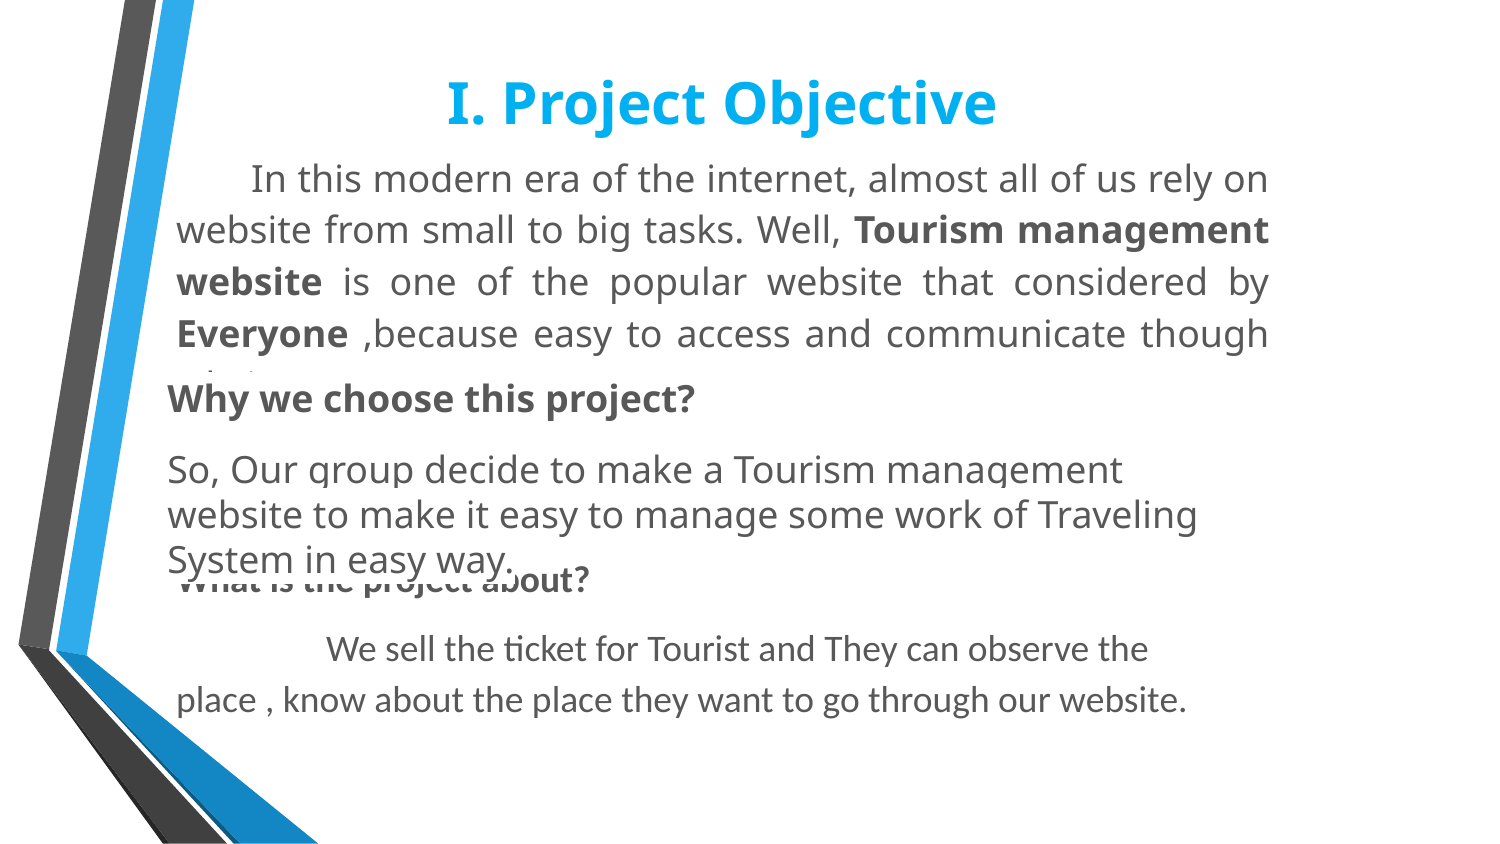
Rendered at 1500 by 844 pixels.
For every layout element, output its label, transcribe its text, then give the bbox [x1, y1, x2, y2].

text_box What is the project about? We sell the ticket for Tourist and They can observe the place , know about the place they want to go through our website. [160, 543, 1268, 822]
text_box Why we choose this project? So, Our group decide to make a Tourism management website to make it easy to manage some work of Traveling System in easy way. [152, 319, 1277, 543]
title I. Project Objective [350, 51, 1096, 133]
list In this modern era of the internet, almost all of us rely on website from small to big tasks. Well, Tourism management website is one of the popular website that considered by Everyone ,because easy to access and communicate though wbsite. [160, 133, 1286, 367]
